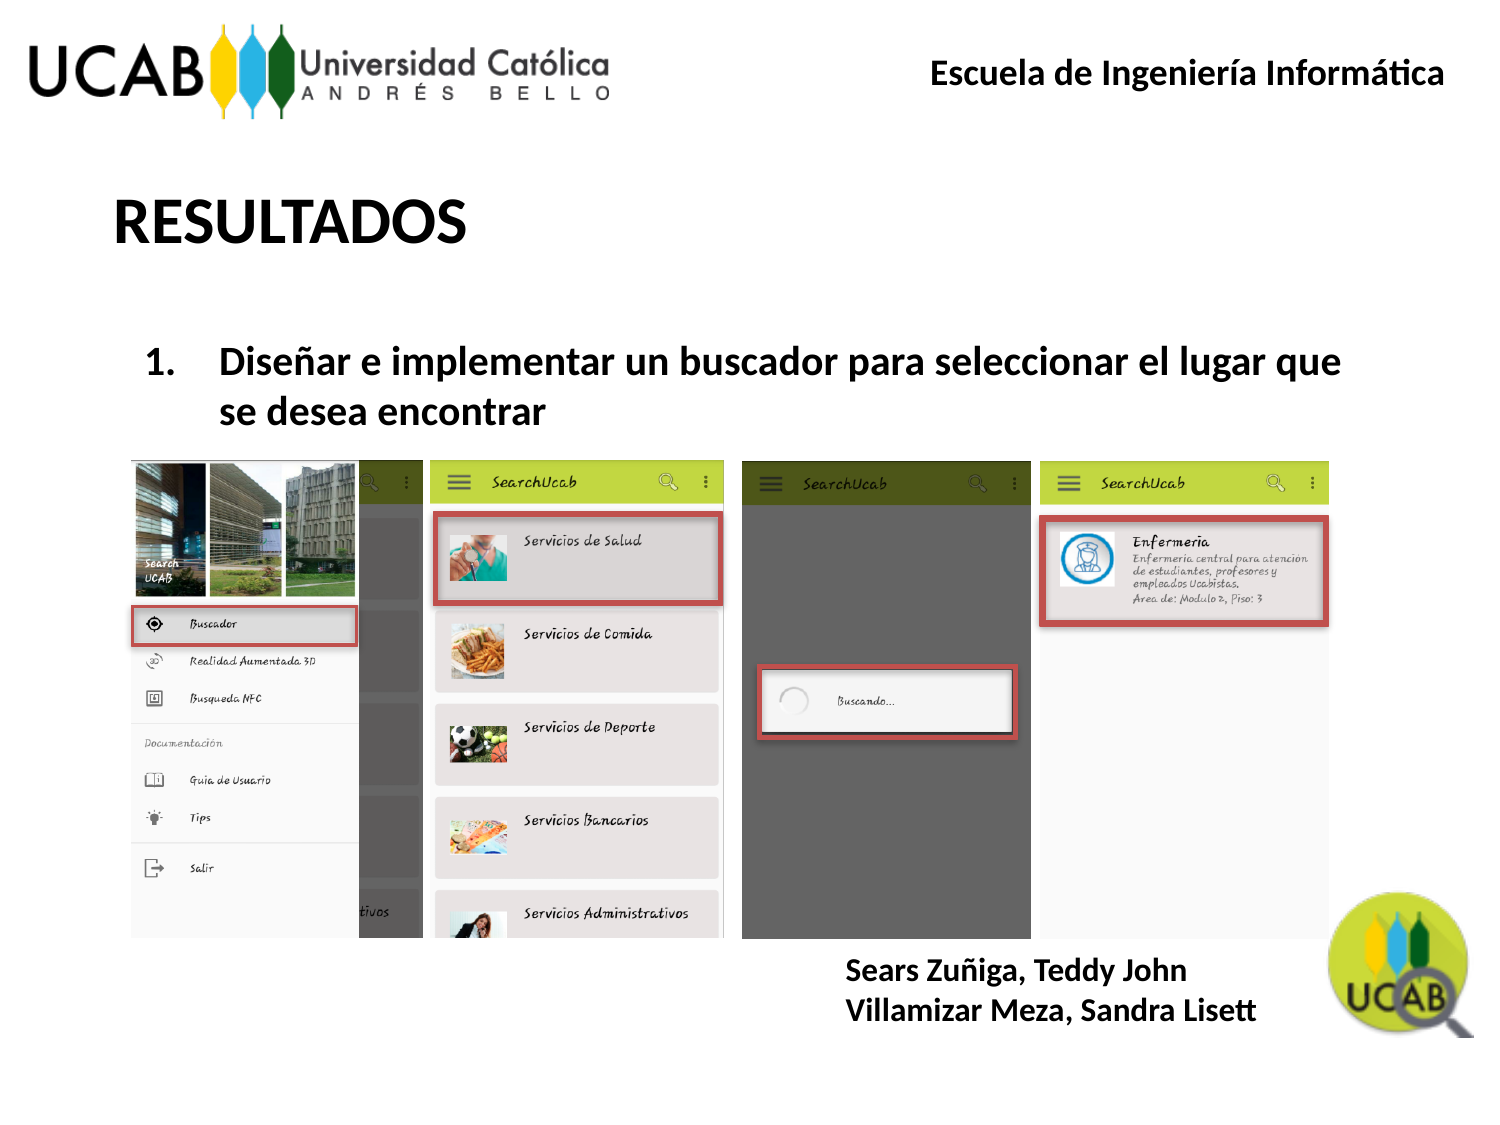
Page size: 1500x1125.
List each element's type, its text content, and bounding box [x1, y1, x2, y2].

text_box RESULTADOS [98, 169, 484, 265]
picture [0, 6, 631, 136]
text_box Diseñar e implementar un buscador para seleccionar el lugar que se desea encontrar [129, 326, 1358, 642]
text_box Sears Zuñiga, Teddy John Villamizar Meza, Sandra Lisett [830, 948, 1318, 1036]
text_box Escuela de Ingeniería Informática [915, 40, 1461, 101]
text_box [131, 460, 1329, 940]
picture [1323, 887, 1474, 1038]
